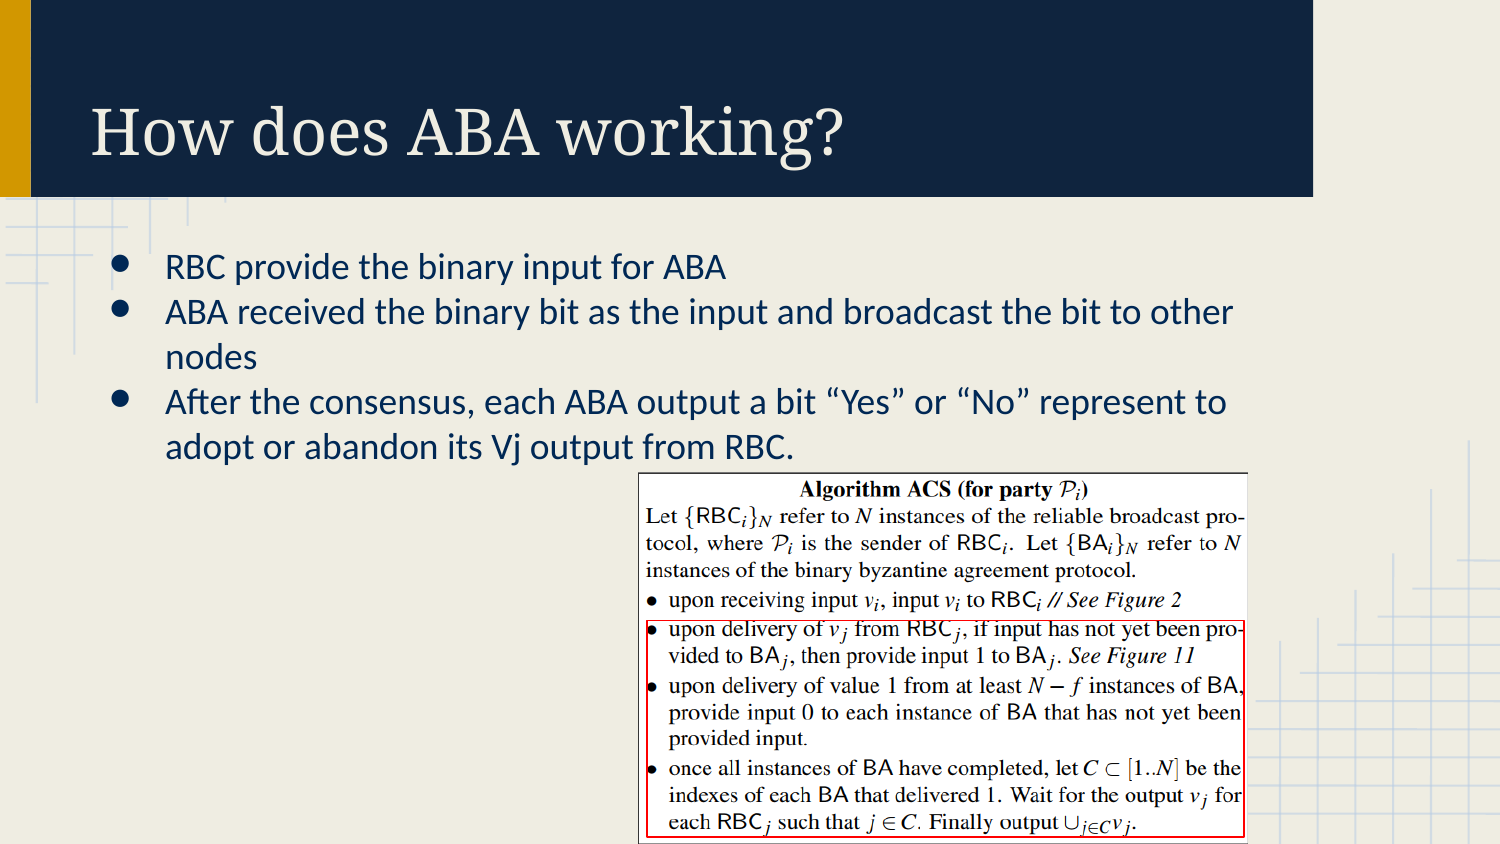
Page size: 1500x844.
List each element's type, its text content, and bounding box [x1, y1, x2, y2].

picture [637, 472, 1248, 844]
text_box RBC provide the binary input for ABA ABA received the binary bit as the input and broadcast the bit to other nodes After the consensus, each ABA output a bit “Yes” or “No” represent to adopt or abandon its Vj output from RBC. [74, 227, 1258, 573]
title How does ABA working? [75, 16, 1276, 183]
